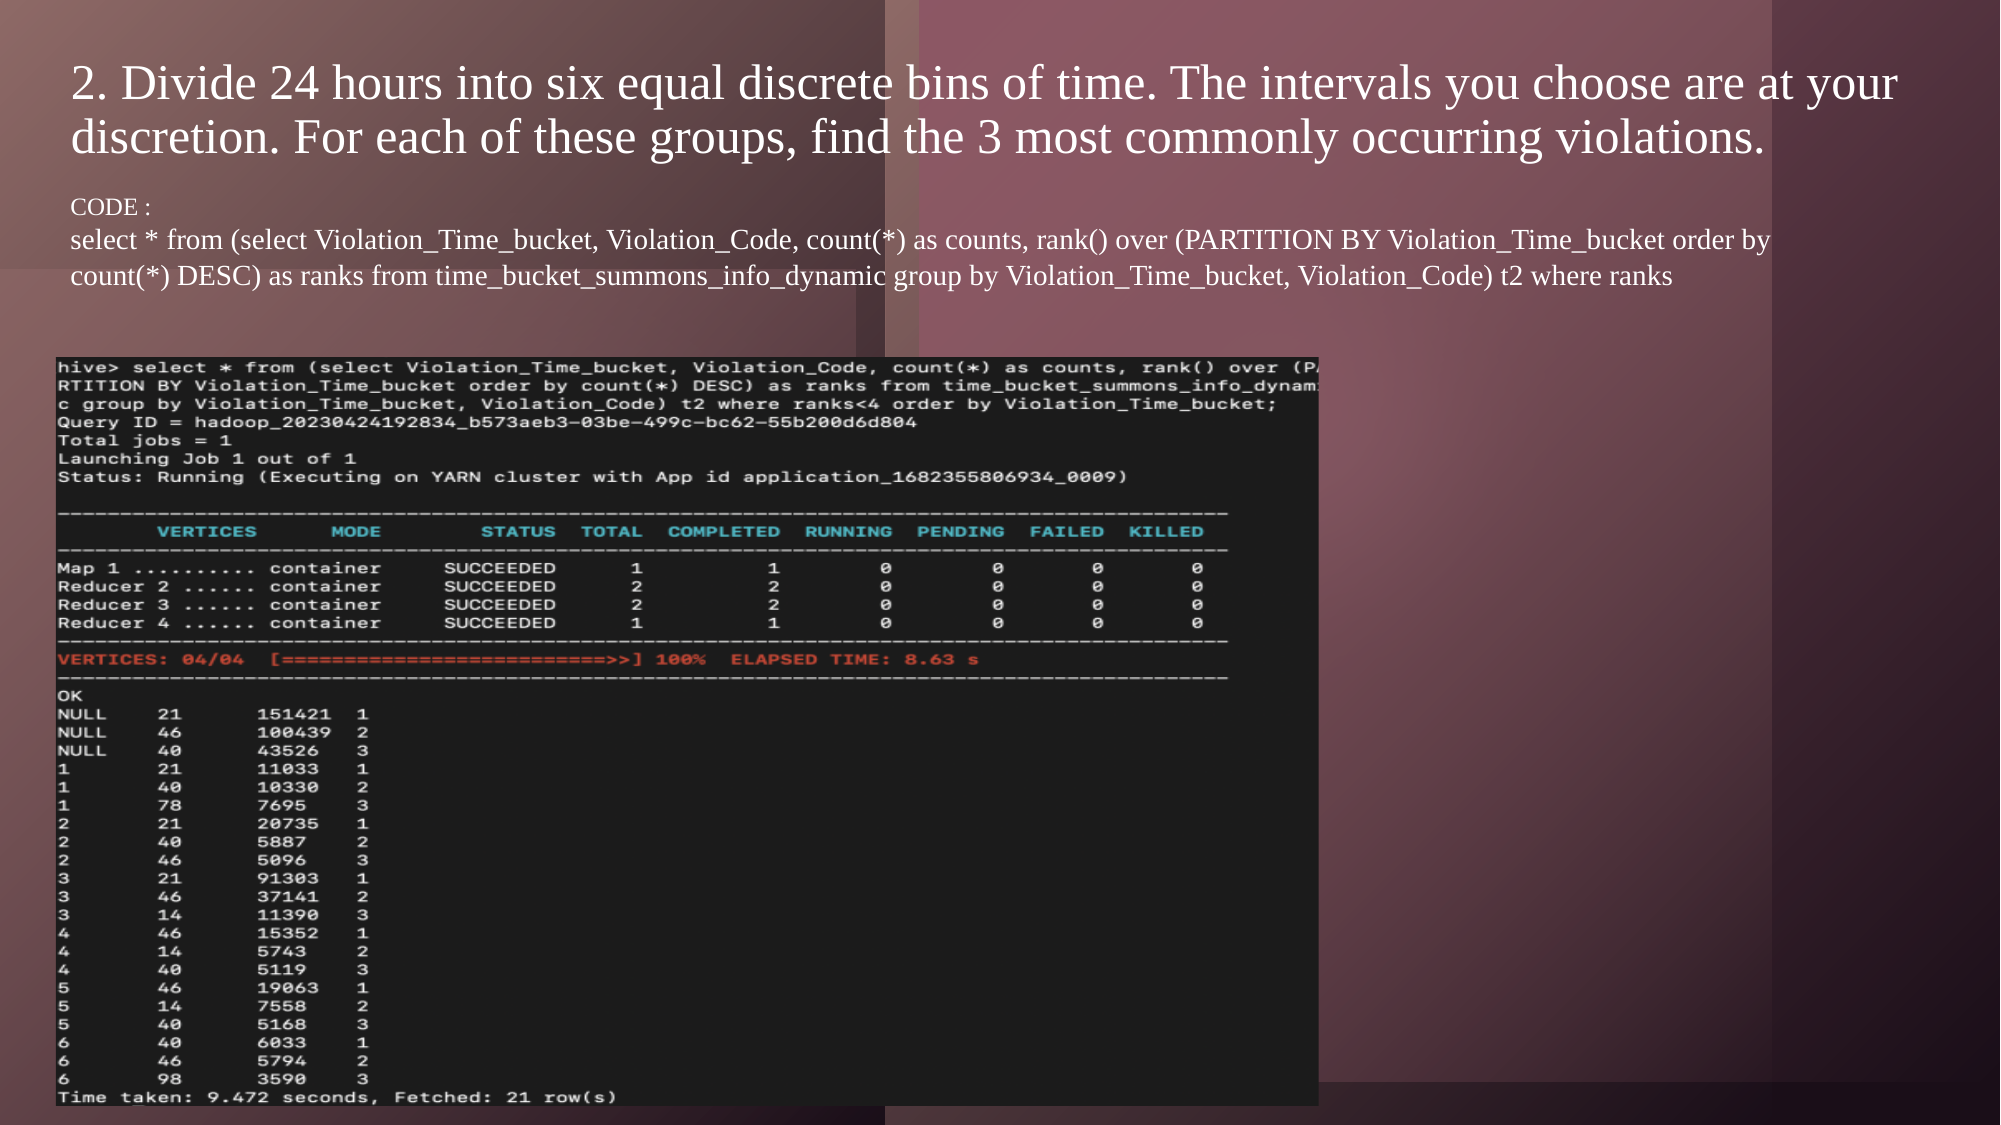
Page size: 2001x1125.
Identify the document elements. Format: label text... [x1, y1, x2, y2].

picture [55, 357, 1319, 1106]
text_box CODE : select * from (select Violation_Time_bucket, Violation_Code, count(*) as counts, rank() over (PARTITION BY Violation_Time_bucket order by count(*) DESC) as ranks from time_bucket_summons_info_dynamic group by Violation_Time_bucket, Violation_Code) t2 where ranks [55, 183, 1877, 299]
title 2. Divide 24 hours into six equal discrete bins of time. The intervals you choose are at your discretion. For each of these groups, find the 3 most commonly occurring violations. [55, 48, 1945, 161]
